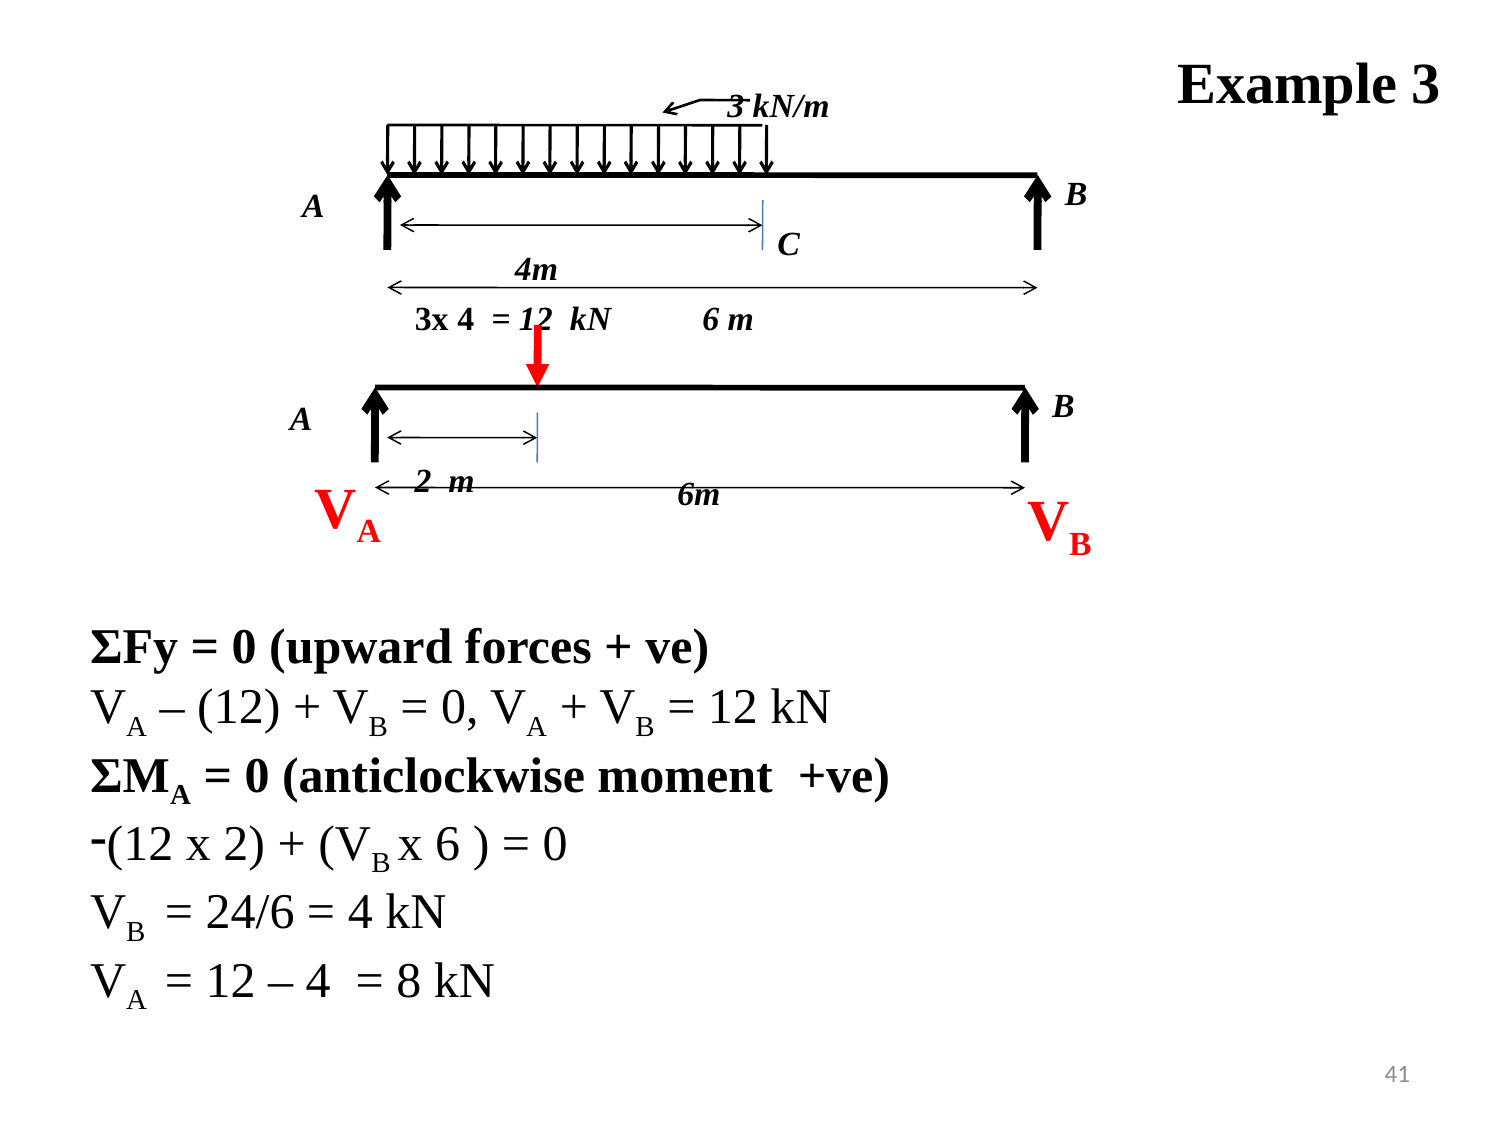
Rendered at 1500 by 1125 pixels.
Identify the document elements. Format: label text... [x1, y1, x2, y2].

text_box Example 3 [1162, 37, 1463, 123]
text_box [274, 337, 1101, 488]
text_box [299, 462, 1126, 562]
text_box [287, 37, 1113, 313]
text_box ΣFy = 0 (upward forces + ve) VA – (12) + VB = 0, VA + VB = 12 kN ΣMA = 0 (anticlockwise moment +ve) (12 x 2) + (VB x 6 ) = 0 VB = 24/6 = 4 kN VA = 12 – 4 = 8 kN [74, 606, 1438, 1083]
slide_number 41 [1074, 1042, 1425, 1103]
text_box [399, 249, 726, 335]
